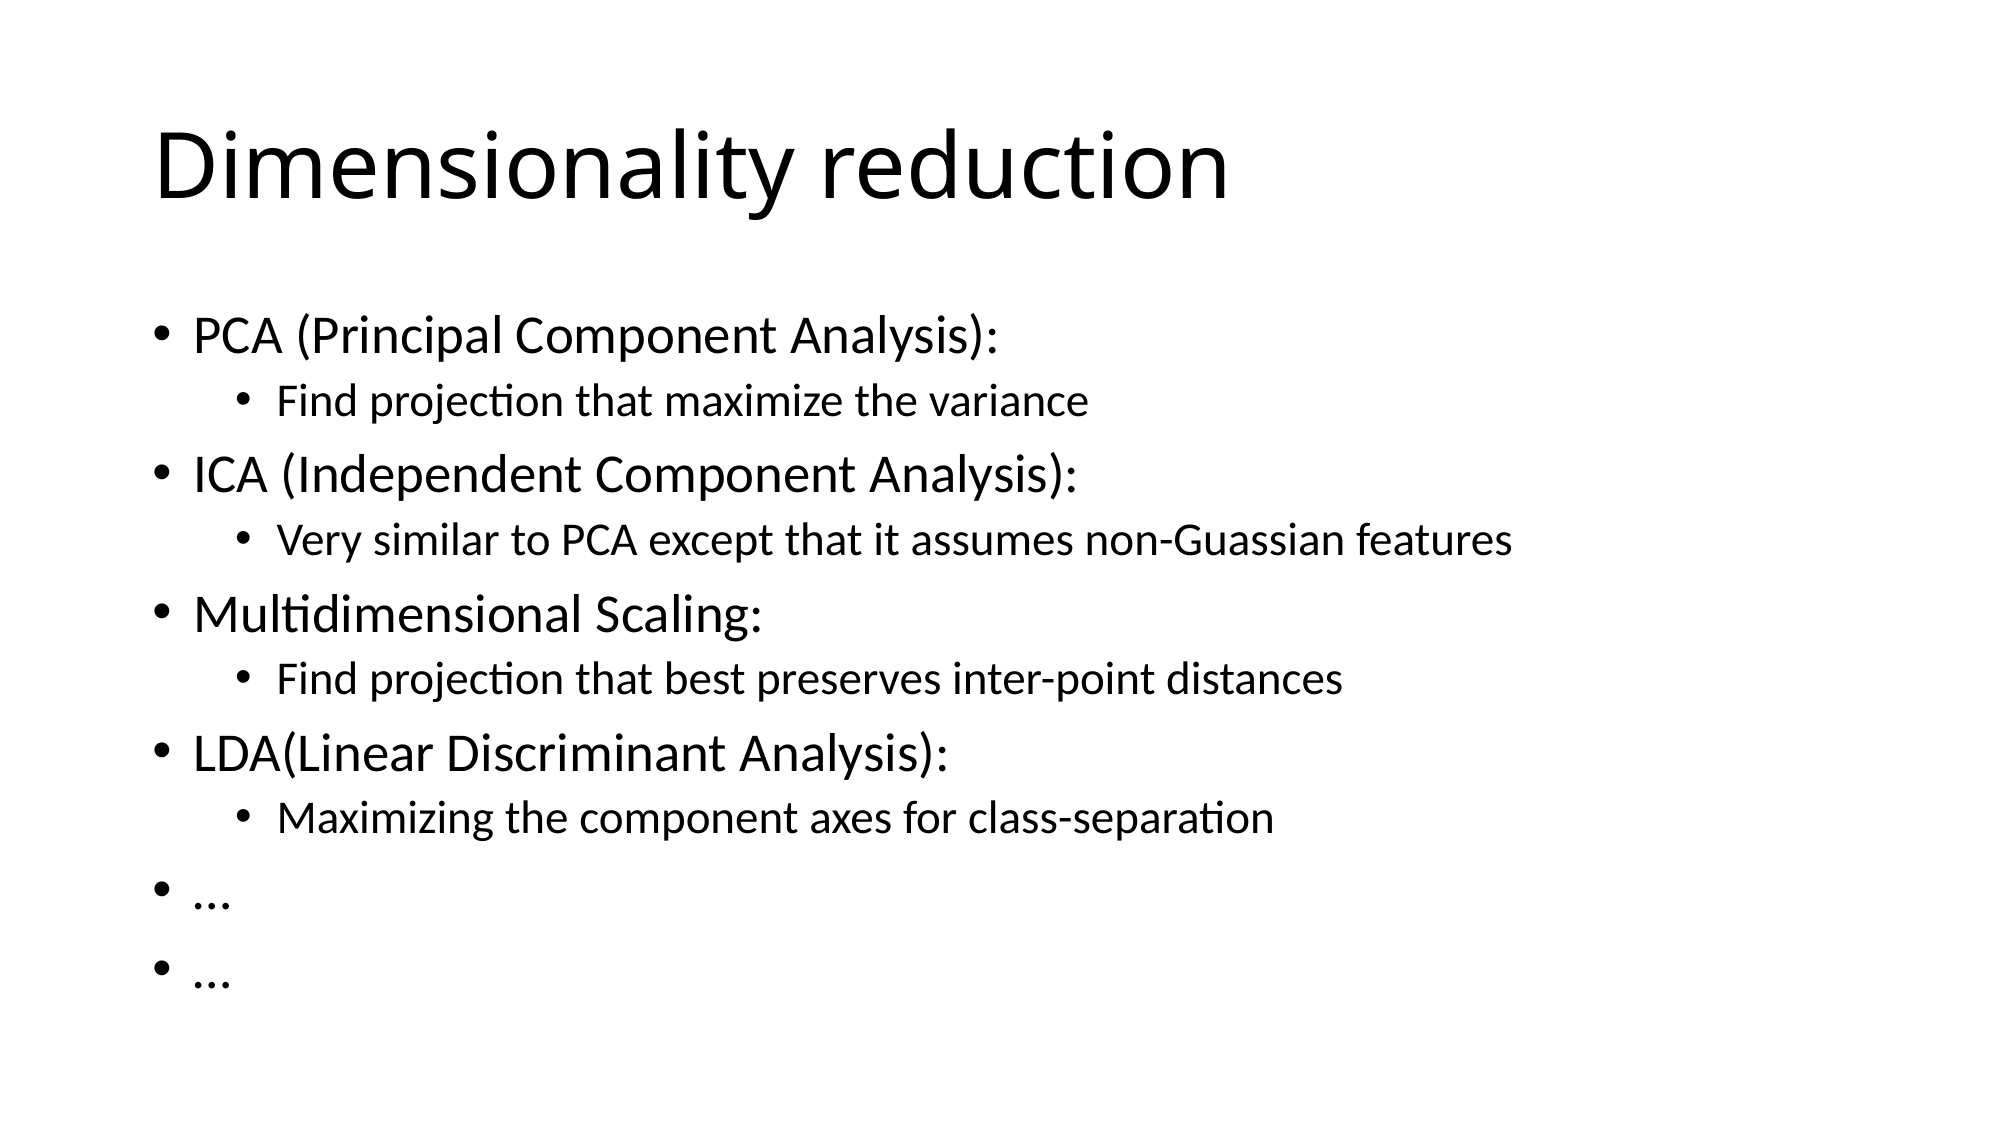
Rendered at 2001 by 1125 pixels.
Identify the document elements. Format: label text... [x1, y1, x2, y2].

text_box Dimensionality reduction [137, 59, 1863, 278]
text_box PCA (Principal Component Analysis): Find projection that maximize the variance ICA (Independent Component Analysis): Very similar to PCA except that it assumes non-Guassian features Multidimensional Scaling: Find projection that best preserves inter-point distances LDA(Linear Discriminant Analysis): Maximizing the component axes for class-separation … … [137, 299, 1863, 1014]
